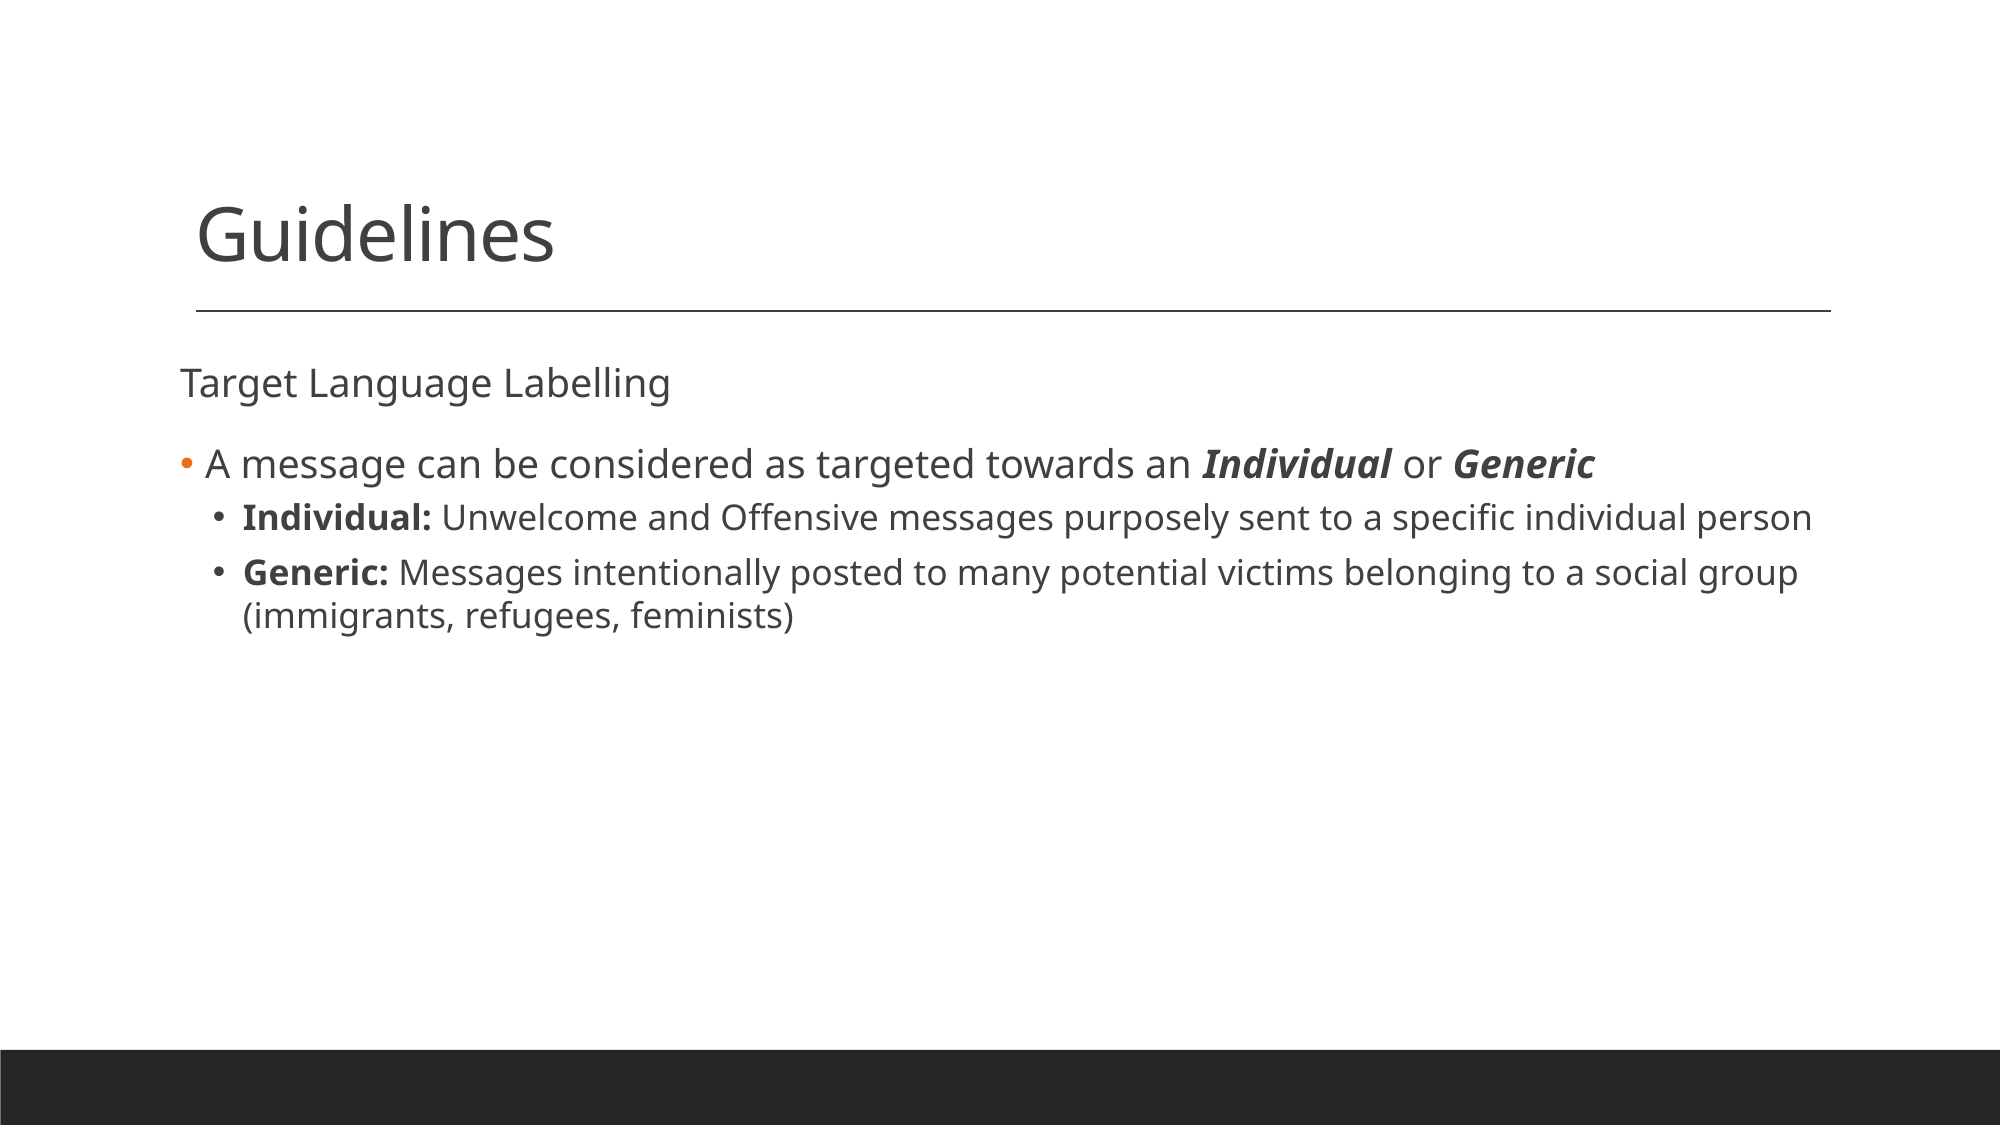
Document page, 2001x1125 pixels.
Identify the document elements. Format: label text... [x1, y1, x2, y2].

title Guidelines [180, 47, 1830, 285]
list Target Language Labelling A message can be considered as targeted towards an Individual or Generic Individual: Unwelcome and Offensive messages purposely sent to a specific individual person Generic: Messages intentionally posted to many potential victims belonging to a social group (immigrants, refugees, feminists) [180, 345, 1830, 963]
